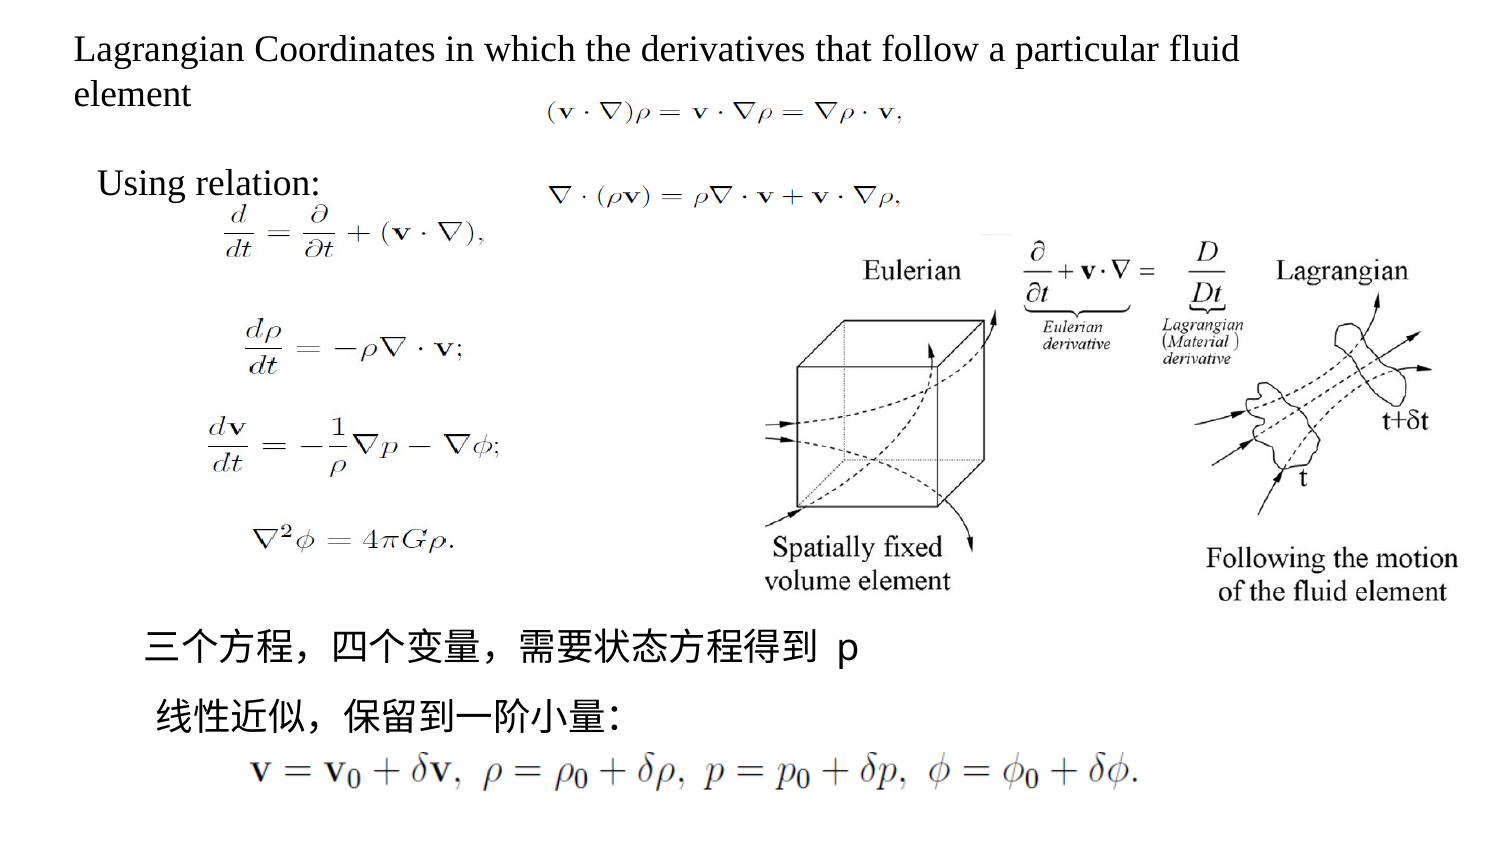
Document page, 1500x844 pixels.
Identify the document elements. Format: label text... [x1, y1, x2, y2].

picture [224, 204, 484, 257]
picture [207, 317, 500, 553]
text_box Lagrangian Coordinates in which the derivatives that follow a particular fluid element Using relation: [71, 21, 1366, 204]
picture [547, 101, 901, 209]
text_box 三个方程，四个变量，需要状态方程得到 p 线性近似，保留到一阶小量： [141, 595, 875, 738]
picture [765, 234, 1458, 602]
picture [249, 752, 1138, 791]
